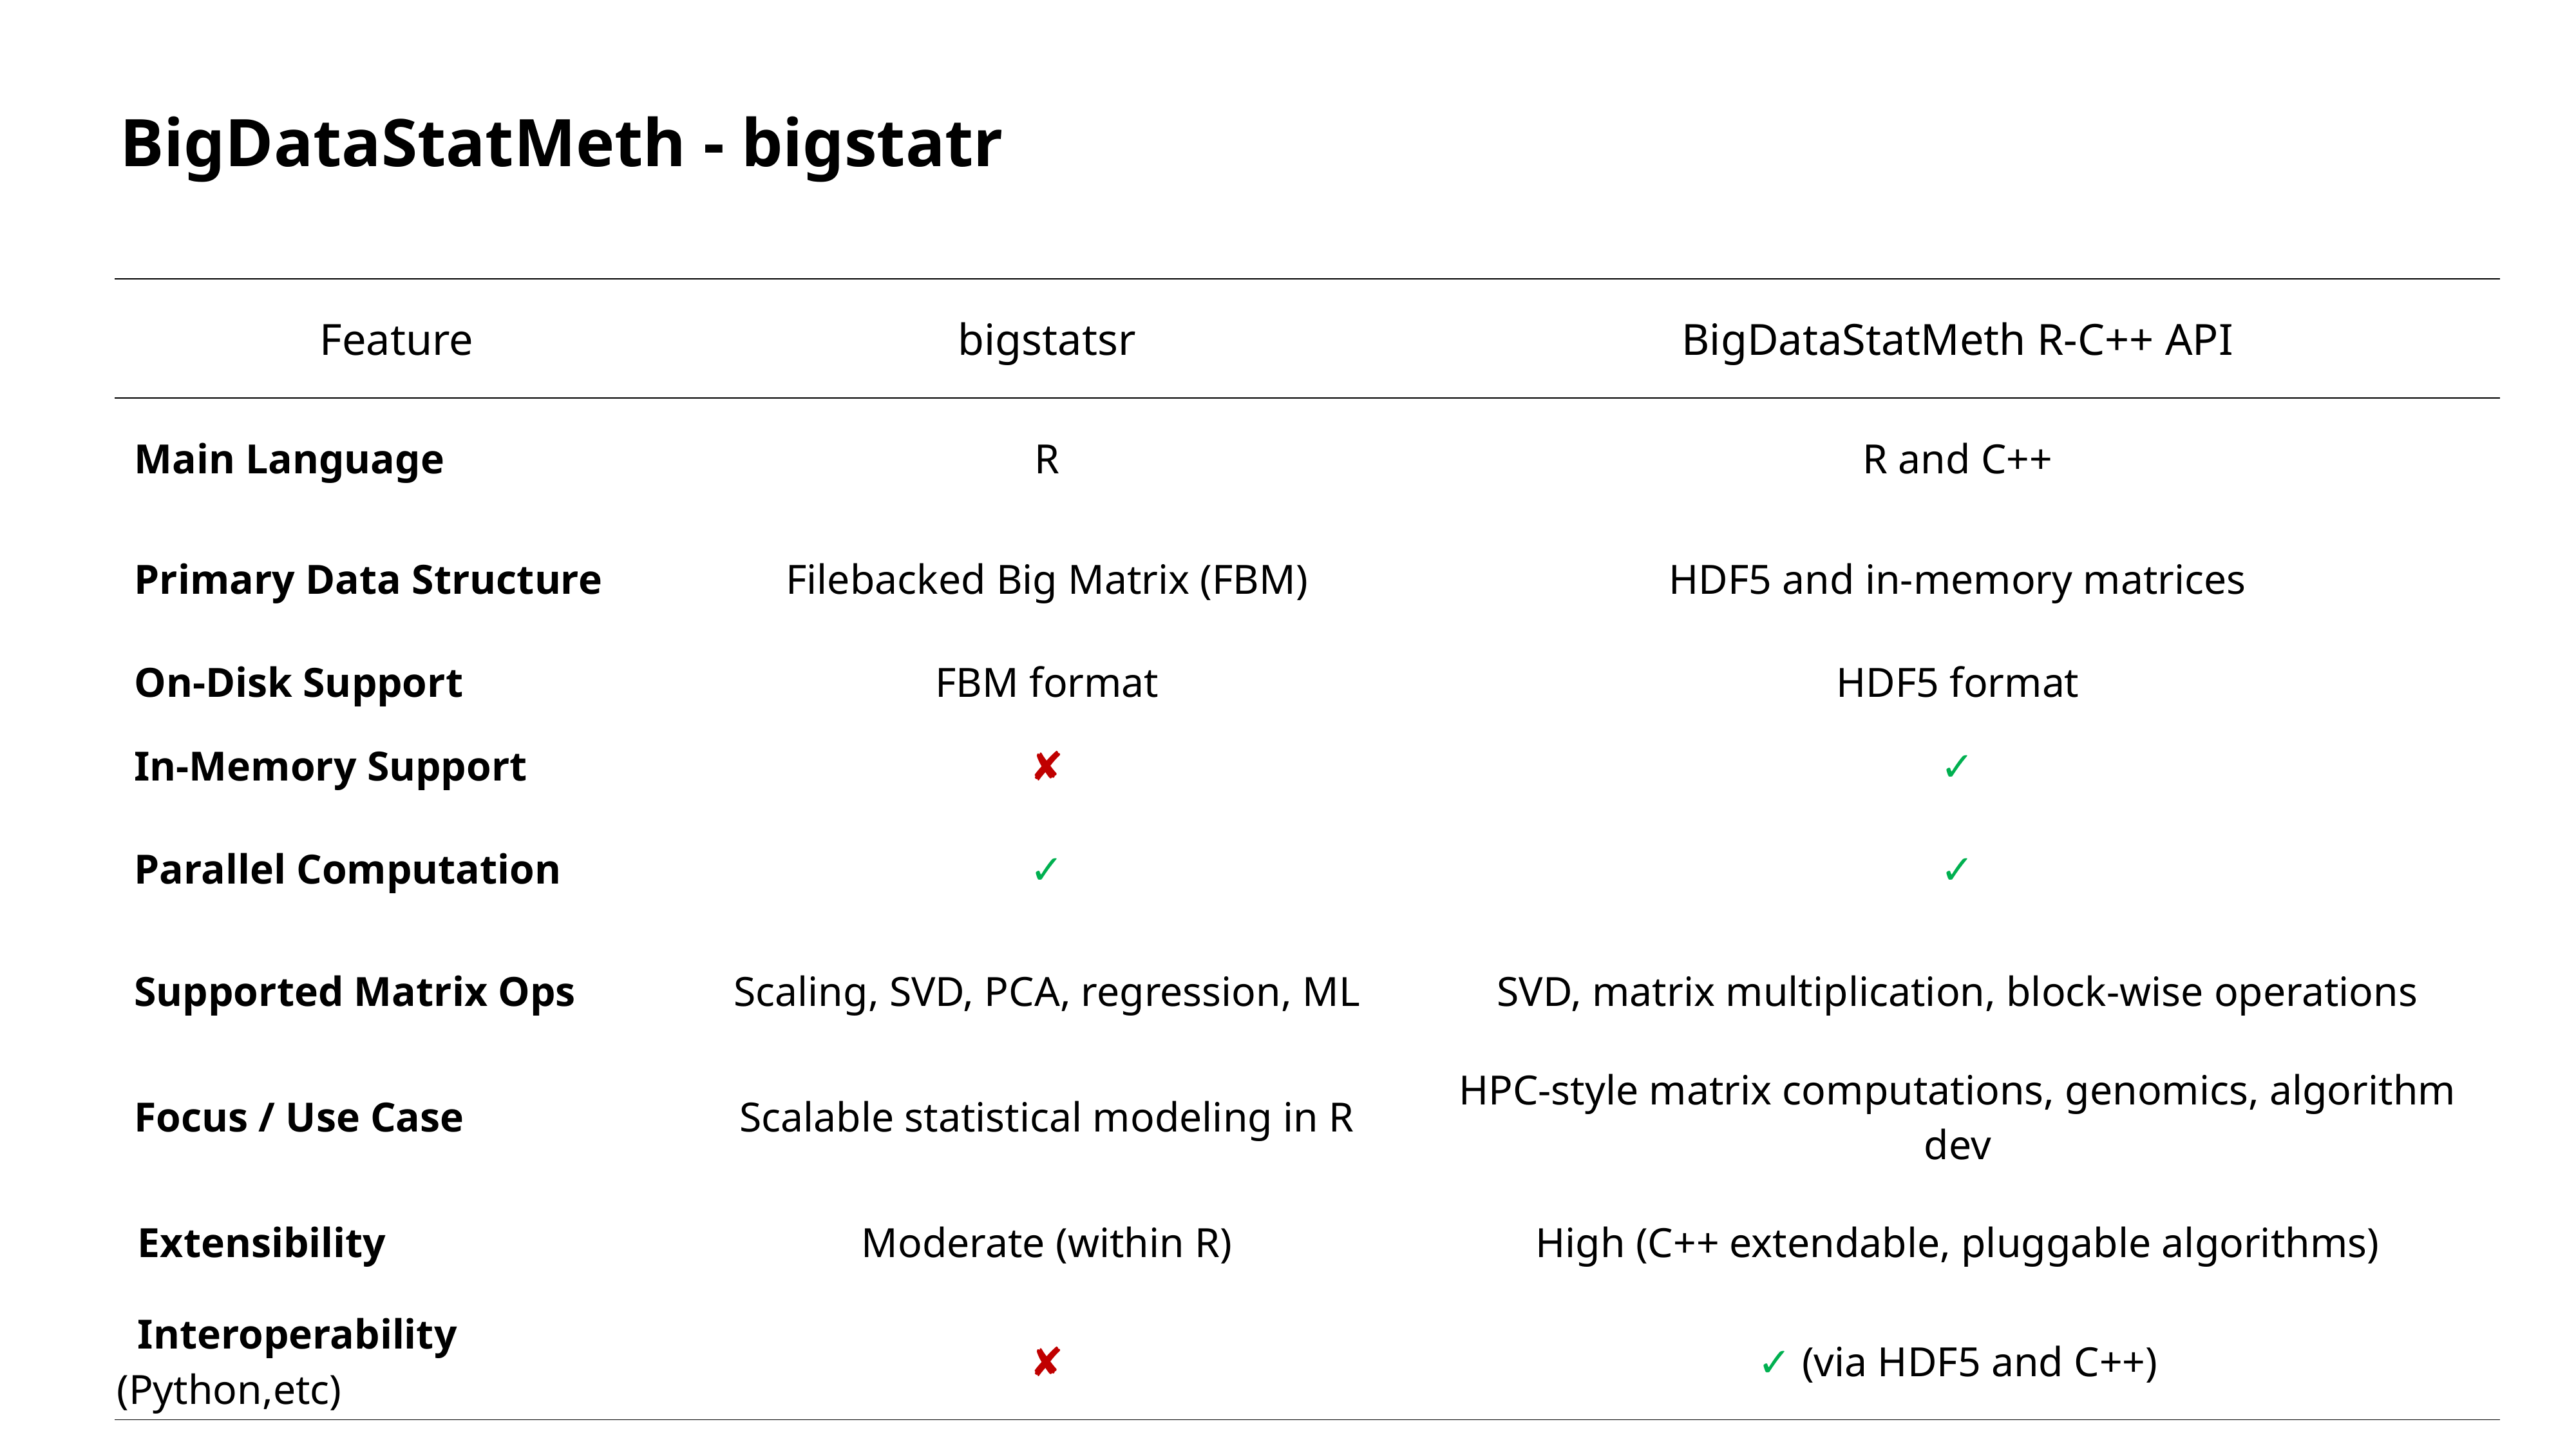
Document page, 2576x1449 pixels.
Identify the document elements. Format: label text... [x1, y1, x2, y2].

table_cell In-Memory Support [115, 724, 679, 807]
table_cell Supported Matrix Ops [115, 929, 679, 1052]
table_cell HDF5 format [1416, 640, 2500, 724]
table_cell High (C++ extendable, pluggable algorithms) [1416, 1180, 2500, 1300]
table_cell HDF5 and in-memory matrices [1416, 518, 2500, 640]
table_cell SVD, matrix multiplication, block-wise operations [1416, 929, 2500, 1052]
table_cell ✘ [679, 724, 1416, 807]
table_cell Focus / Use Case [115, 1052, 679, 1180]
table_cell Scalable statistical modeling in R [679, 1052, 1416, 1180]
table_header BigDataStatMeth R-C++ API [1416, 279, 2500, 397]
table_cell Primary Data Structure [115, 518, 679, 640]
table_cell ✓ (via HDF5 and C++) [1416, 1300, 2500, 1419]
table_cell Main Language [115, 399, 679, 518]
table_cell Scaling, SVD, PCA, regression, ML [679, 929, 1416, 1052]
text_box BigDataStatMeth - bigstatr [115, 91, 2436, 191]
table_cell ✓ [1416, 724, 2500, 807]
table_cell Parallel Computation [115, 807, 679, 929]
table_cell Filebacked Big Matrix (FBM) [679, 518, 1416, 640]
table_header bigstatsr [679, 279, 1416, 397]
table_cell HPC-style matrix computations, genomics, algorithm dev [1416, 1052, 2500, 1180]
table_cell Moderate (within R) [679, 1180, 1416, 1300]
table_cell On-Disk Support [115, 640, 679, 724]
table_cell Extensibility [115, 1180, 679, 1300]
table_cell FBM format [679, 640, 1416, 724]
table_cell ✓ [679, 807, 1416, 929]
table_cell Interoperability (Python,etc) [115, 1300, 679, 1419]
table_header Feature [115, 279, 679, 397]
table_cell ✘ [679, 1300, 1416, 1419]
table_cell R [679, 399, 1416, 518]
table_cell ✓ [1416, 807, 2500, 929]
table_cell R and C++ [1416, 399, 2500, 518]
